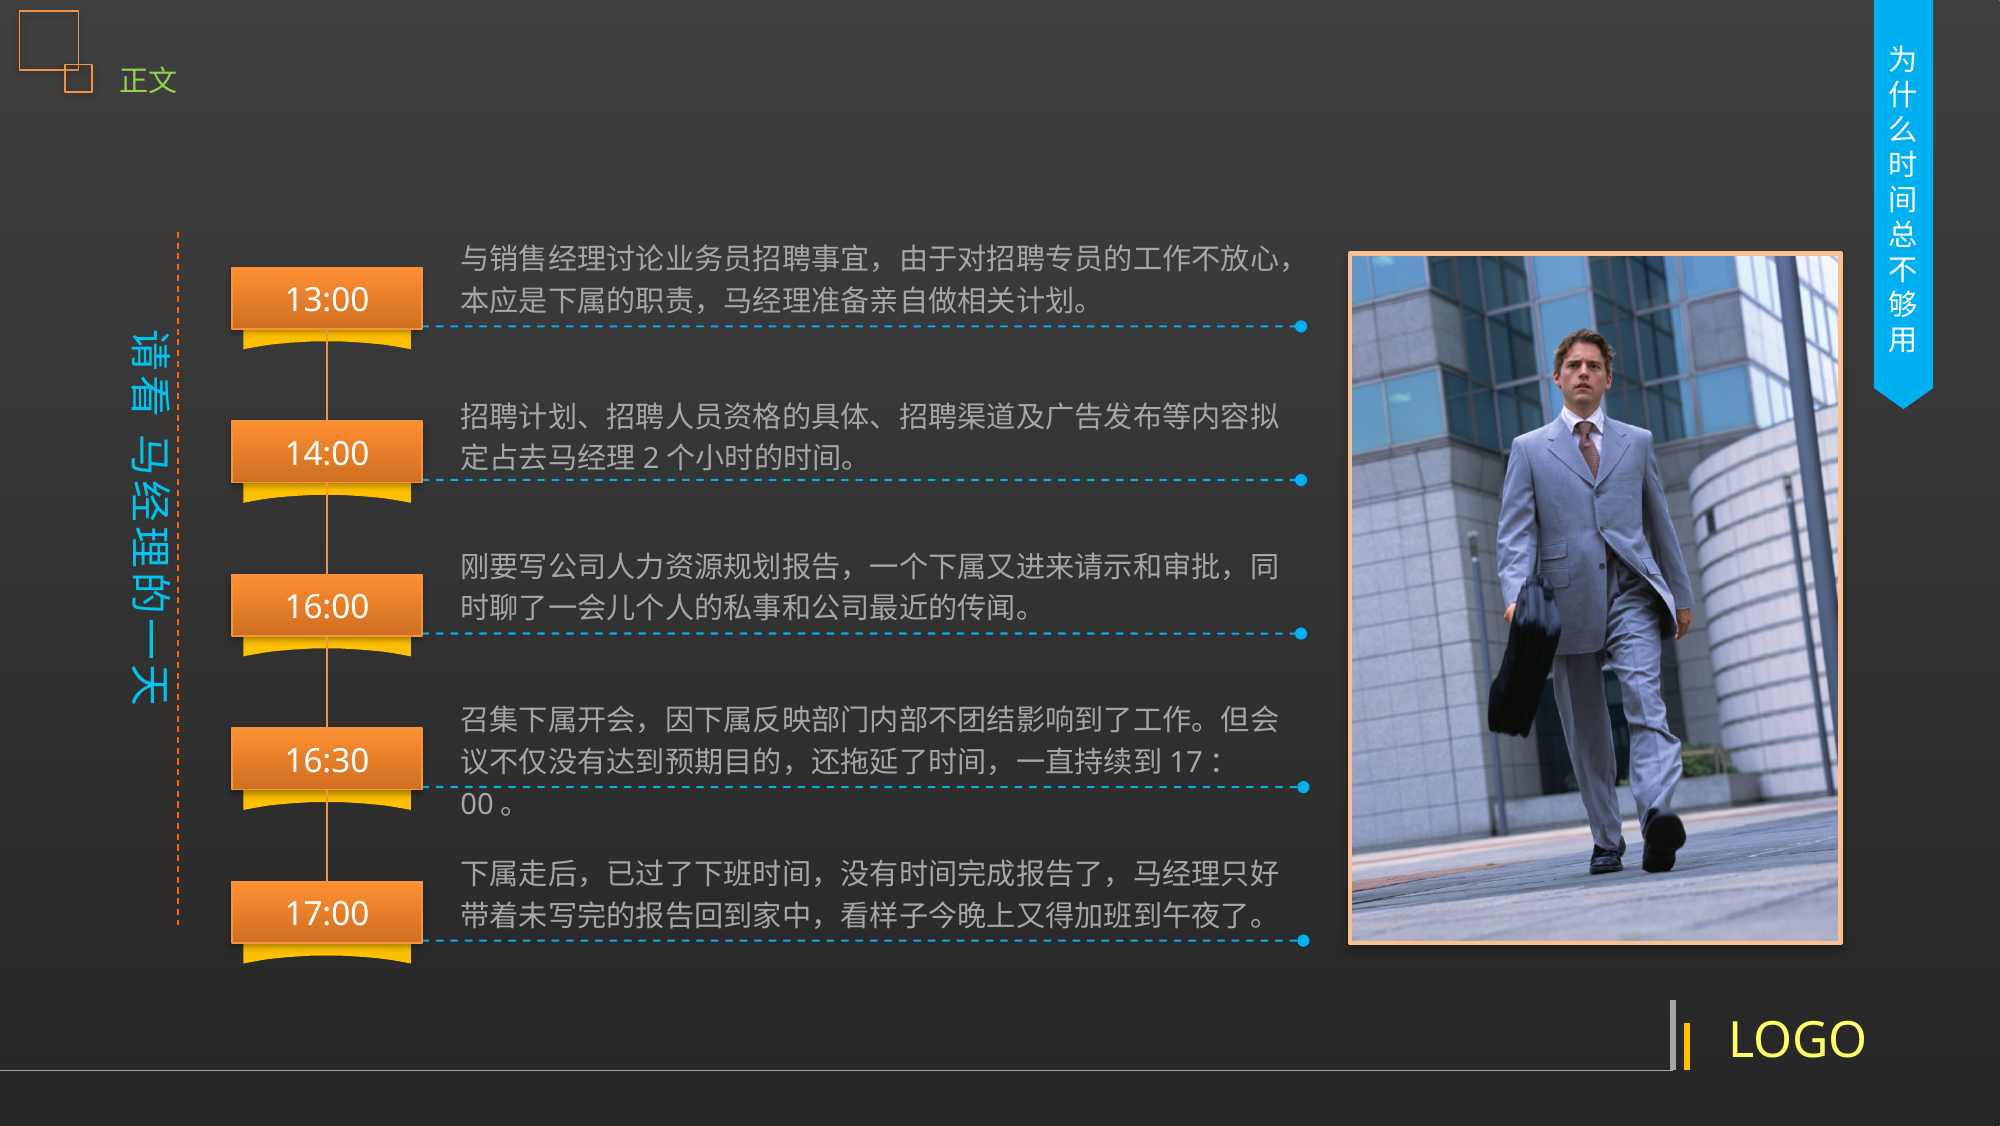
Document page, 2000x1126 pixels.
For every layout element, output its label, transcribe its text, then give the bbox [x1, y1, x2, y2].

text_box 为什么时间总不够用 [1871, 0, 1936, 411]
text_box 与销售经理讨论业务员招聘事宜，由于对招聘专员的工作不放心，本应是下属的职责，马经理准备亲自做相关计划。 [445, 226, 1302, 325]
text_box 招聘计划、招聘人员资格的具体、招聘渠道及广告发布等内容拟定占去马经理2个小时的时间。 [445, 383, 1302, 483]
text_box [1291, 320, 1308, 333]
text_box [1295, 474, 1308, 487]
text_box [231, 267, 423, 964]
text_box 正文 [119, 54, 504, 105]
text_box 下属走后，已过了下班时间，没有时间完成报告了，马经理只好带着未写完的报告回到家中，看样子今晚上又得加班到午夜了。 [445, 840, 1301, 940]
text_box [1291, 627, 1308, 640]
text_box [1301, 780, 1310, 794]
text_box 刚要写公司人力资源规划报告，一个下属又进来请示和审批，同时聊了一会儿个人的私事和公司最近的传闻。 [445, 533, 1302, 633]
picture [1351, 255, 1839, 941]
text_box 召集下属开会，因下属反映部门内部不团结影响到了工作。但会议不仅没有达到预期目的，还拖延了时间，一直持续到17：00。 [445, 687, 1301, 828]
text_box [1297, 934, 1310, 947]
text_box 请看 马经理的一天 [103, 314, 173, 870]
